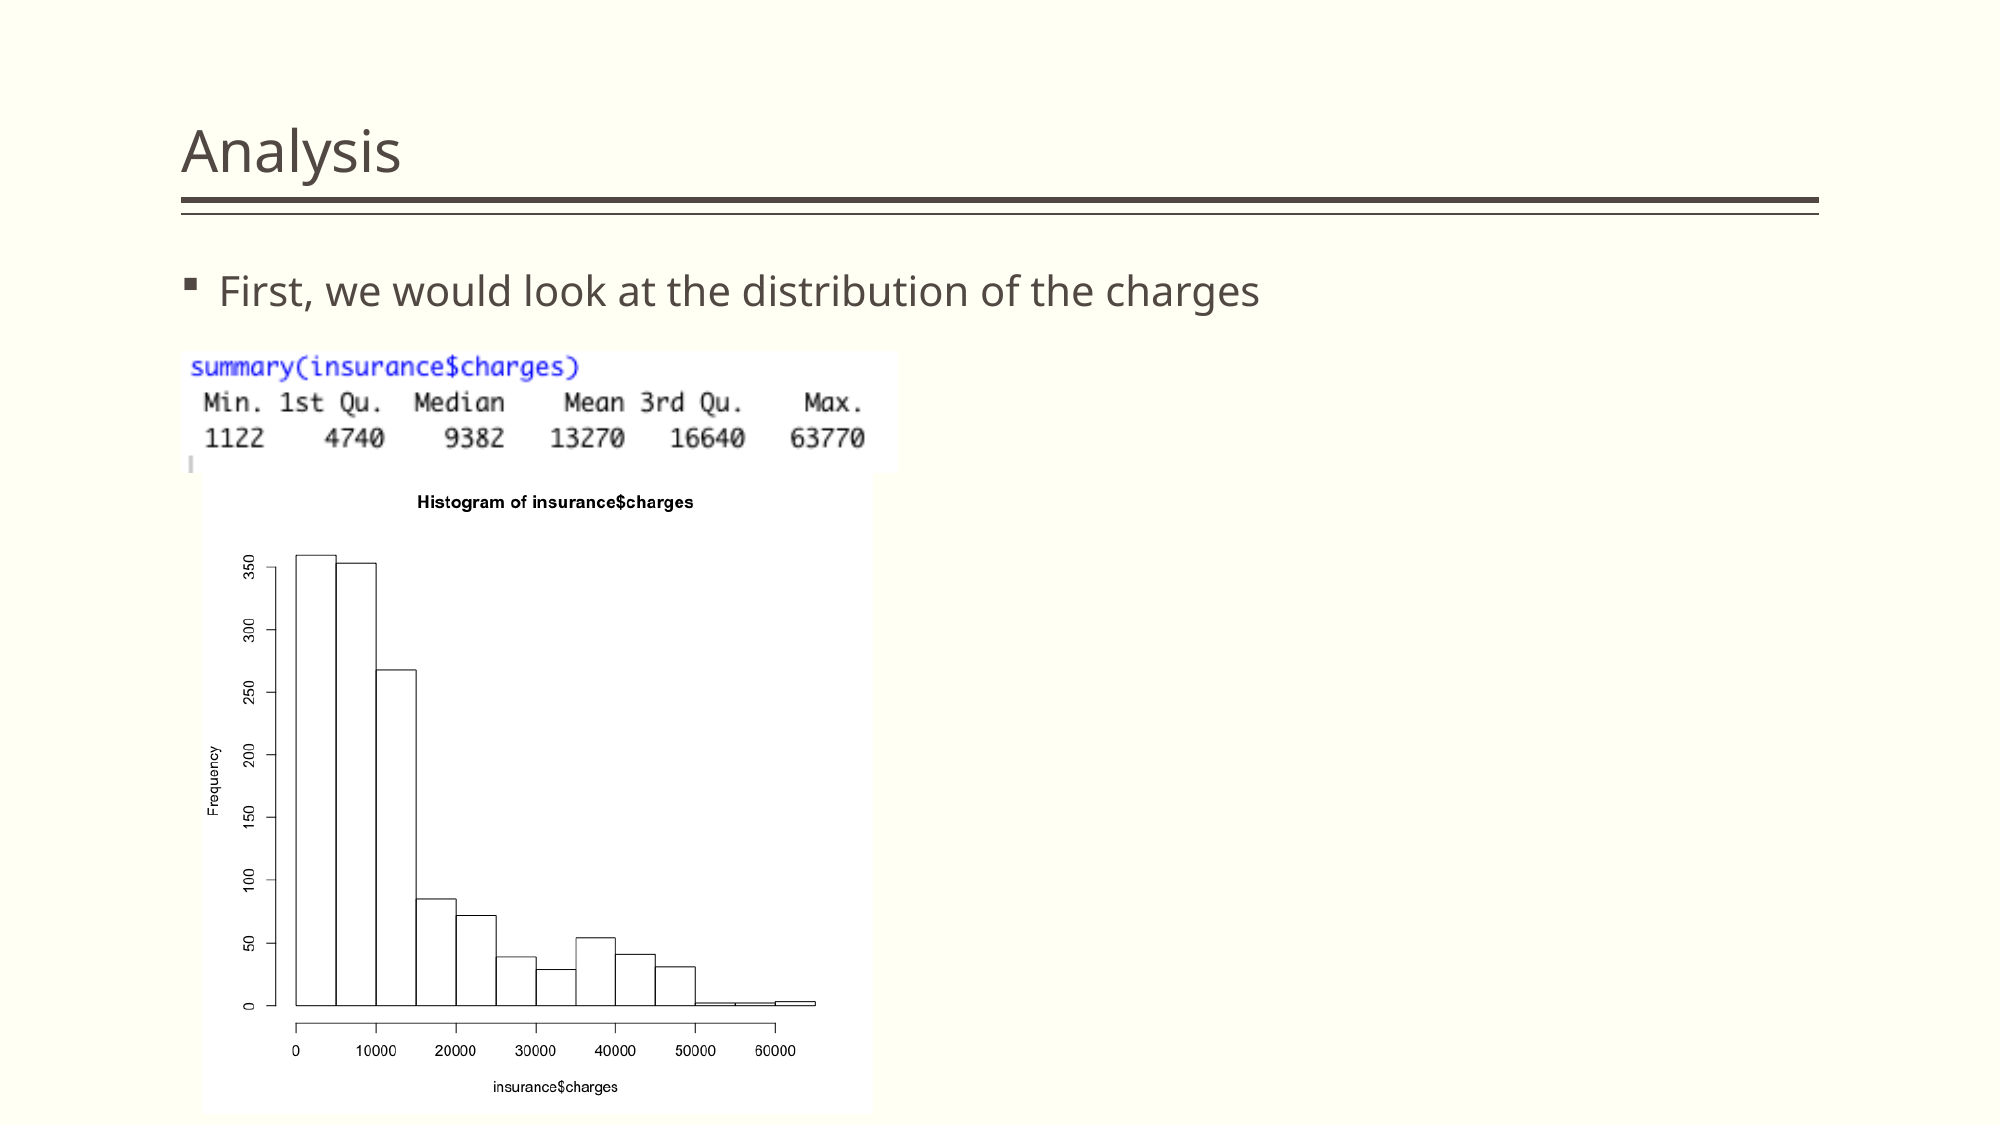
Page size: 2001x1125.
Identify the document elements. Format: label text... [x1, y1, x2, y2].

picture [181, 351, 898, 1114]
title Analysis [181, 12, 1819, 193]
list First, we would look at the distribution of the charges [181, 262, 1819, 666]
